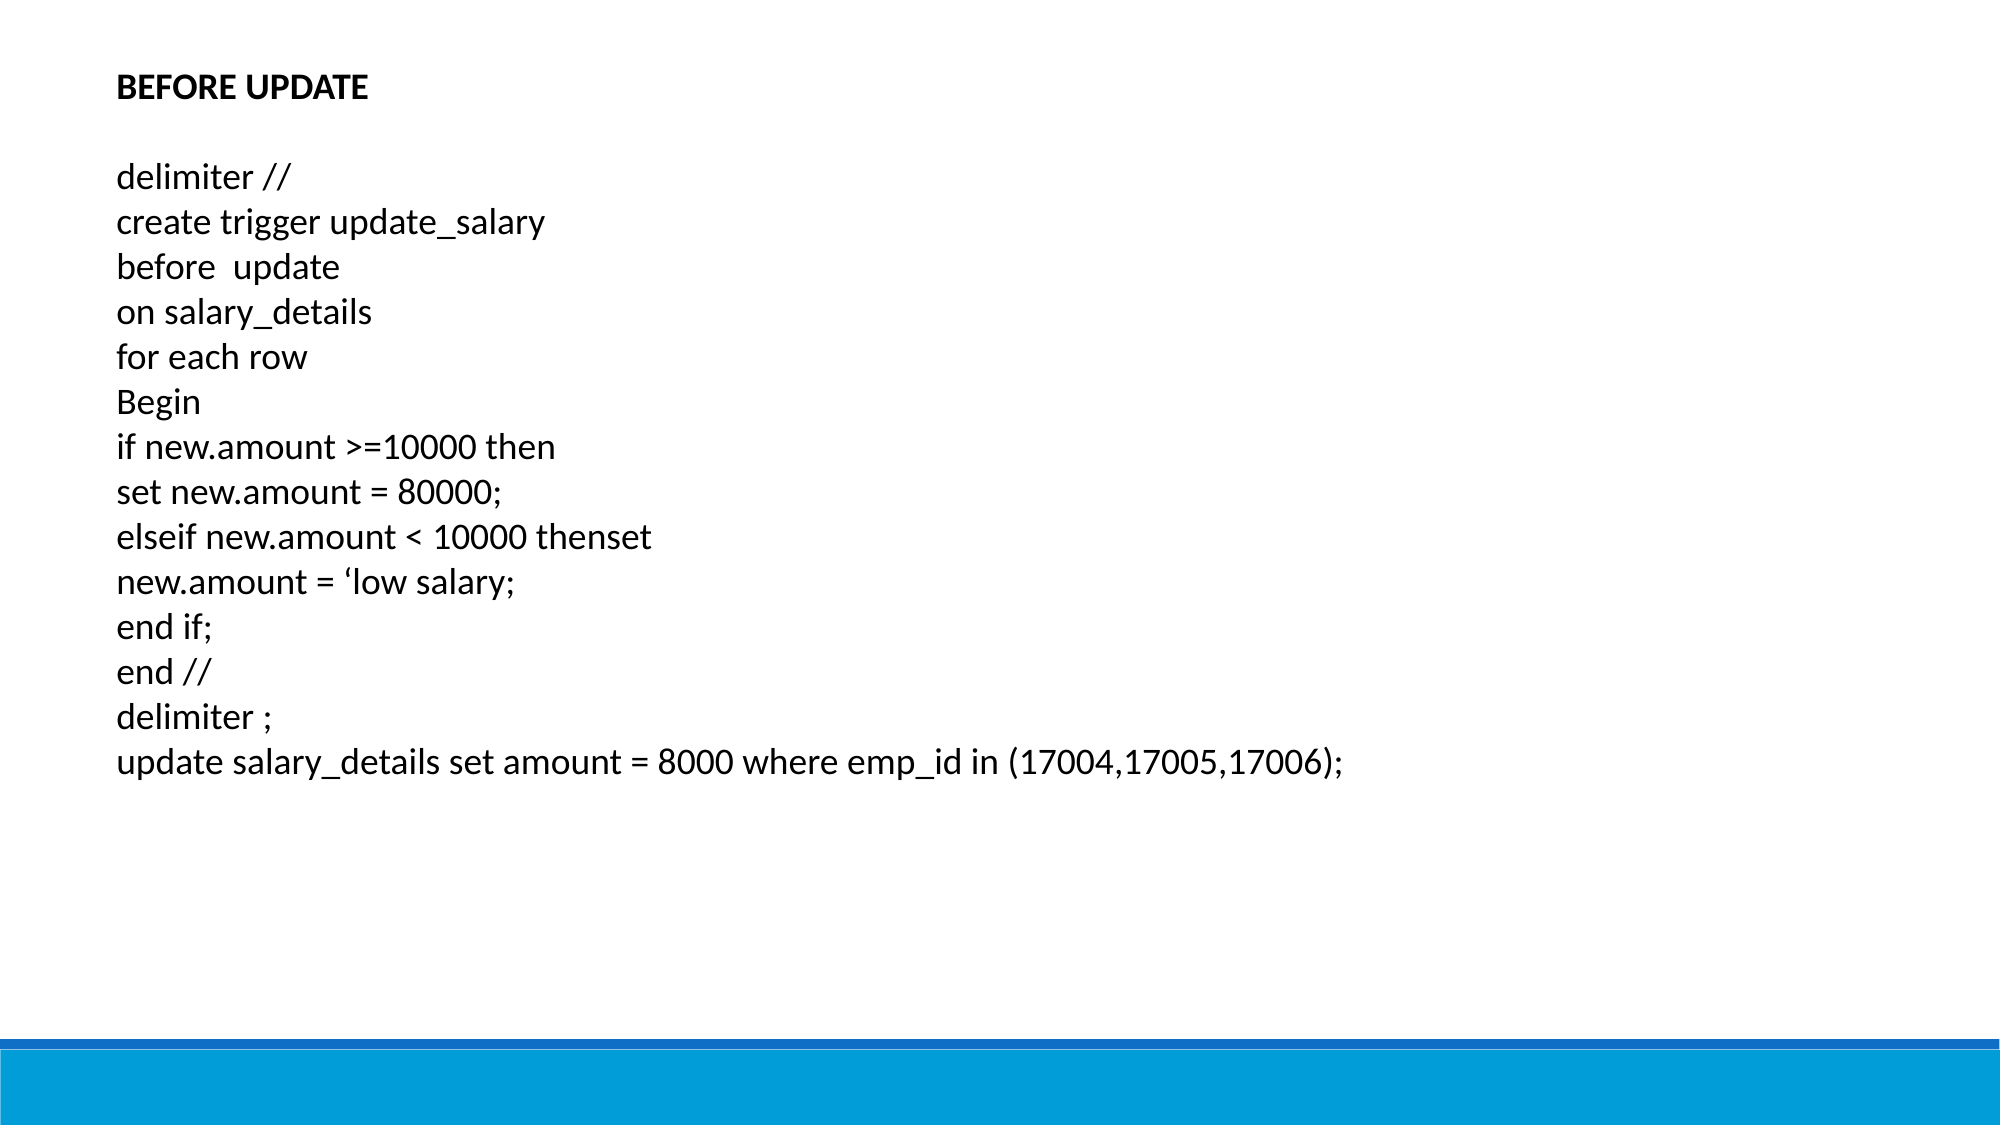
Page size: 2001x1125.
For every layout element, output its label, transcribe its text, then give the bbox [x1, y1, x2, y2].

text_box BEFORE UPDATE delimiter // create trigger update_salary before update on salary_details for each row Begin if new.amount >=10000 then set new.amount = 80000; elseif new.amount < 10000 thenset new.amount = ‘low salary; end if; end // delimiter ; update salary_details set amount = 8000 where emp_id in (17004,17005,17006); [101, 54, 1728, 790]
